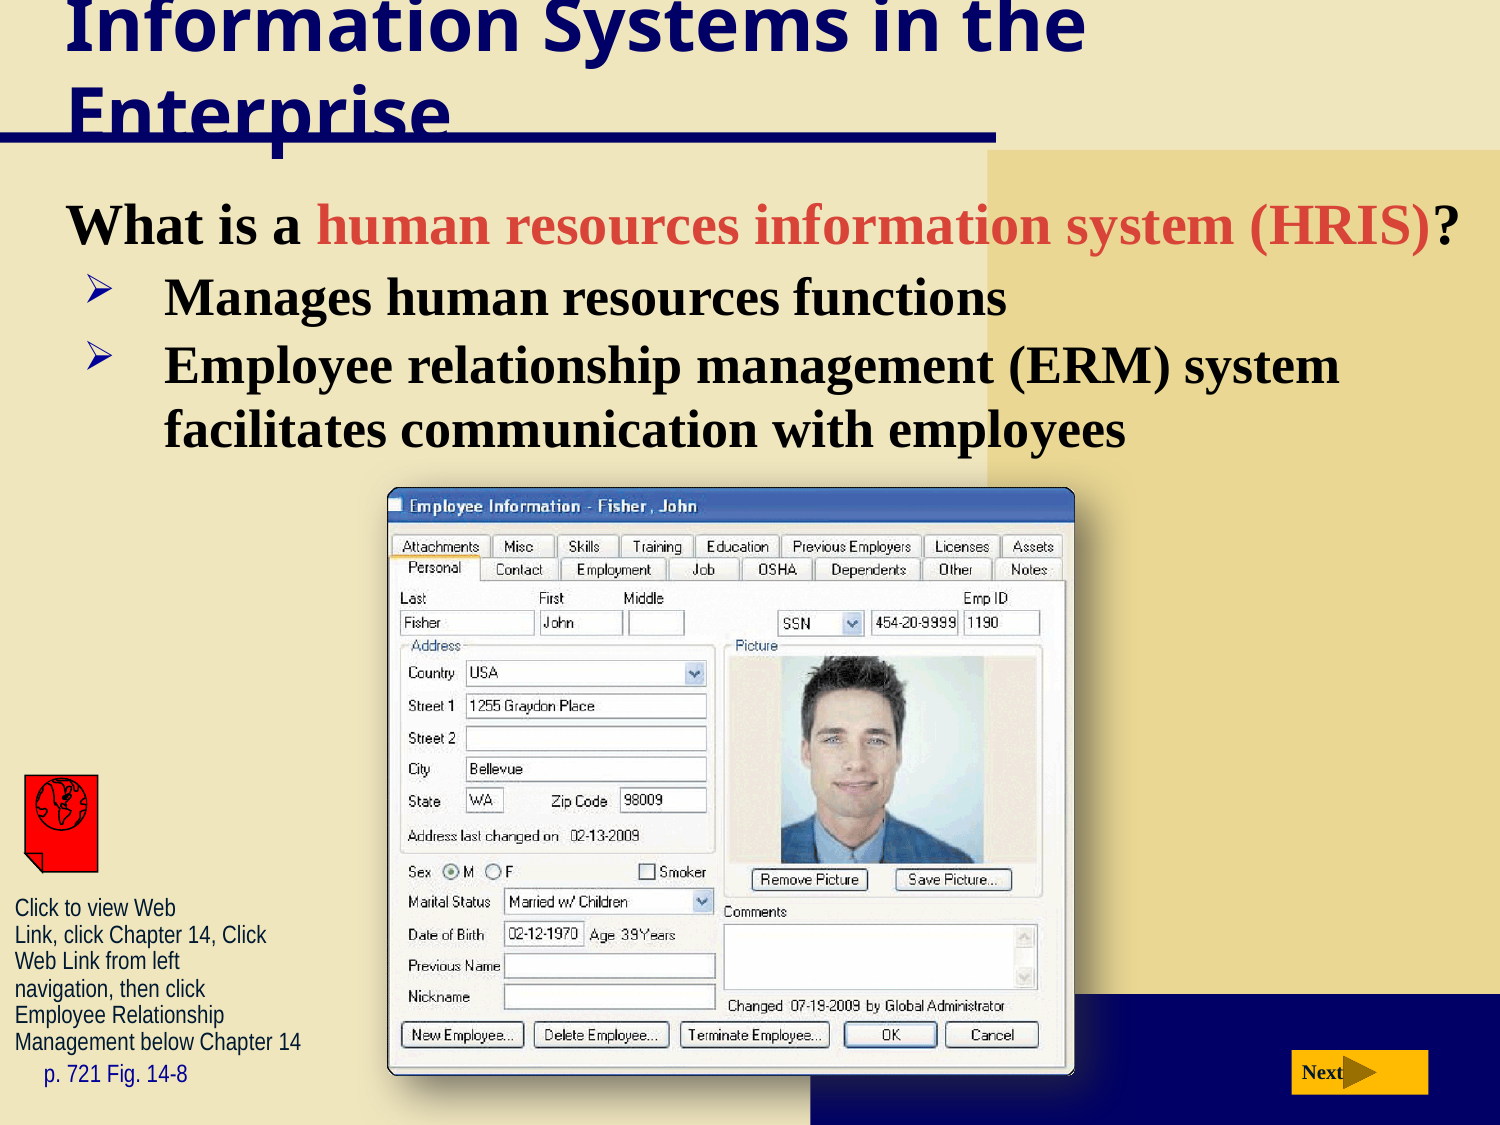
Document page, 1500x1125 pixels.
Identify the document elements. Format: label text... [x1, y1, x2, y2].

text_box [0, 774, 326, 988]
text_box p. 721 Fig. 14-8 [29, 1050, 284, 1095]
title Information Systems in the Enterprise [49, 0, 1459, 133]
list What is a human resources information system (HRIS)? [49, 178, 1500, 288]
picture [387, 487, 1076, 1076]
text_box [1286, 1049, 1429, 1095]
text_box Manages human resources functions Employee relationship management (ERM) system facilitates communication with employees [49, 253, 1388, 488]
